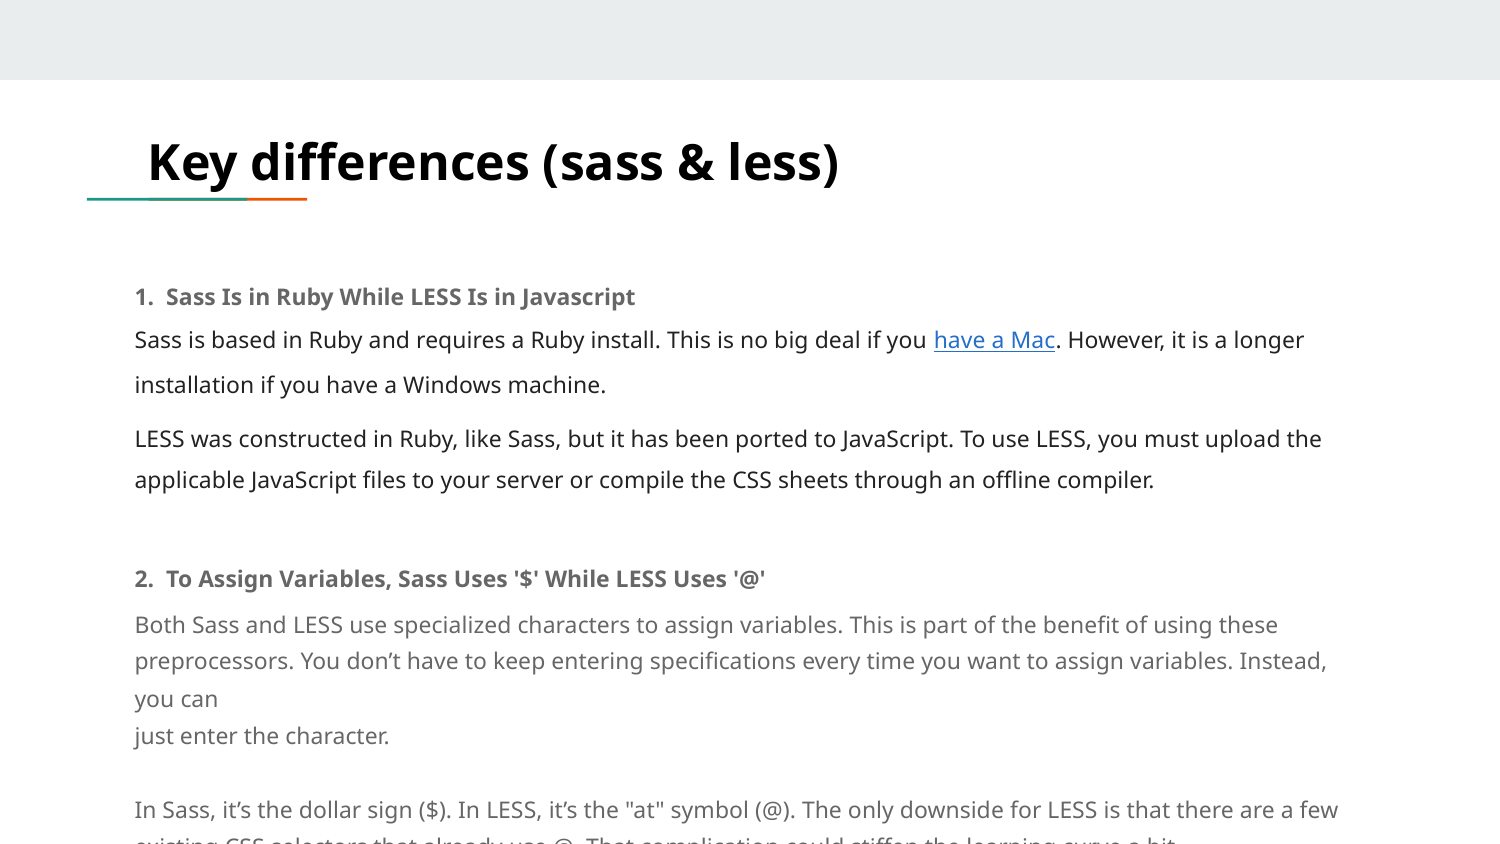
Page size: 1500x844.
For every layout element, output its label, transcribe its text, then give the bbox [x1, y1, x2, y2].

text_box 1. Sass Is in Ruby While LESS Is in Javascript Sass is based in Ruby and requires a Ruby install. This is no big deal if you have a Mac. However, it is a longer installation if you have a Windows machine. LESS was constructed in Ruby, like Sass, but it has been ported to JavaScript. To use LESS, you must upload the applicable JavaScript files to your server or compile the CSS sheets through an offline compiler. 2. To Assign Variables, Sass Uses '$' While LESS Uses '@' Both Sass and LESS use specialized characters to assign variables. This is part of the benefit of using these preprocessors. You don’t have to keep entering specifications every time you want to assign variables. Instead, you can just enter the character. In Sass, it’s the dollar sign ($). In LESS, it’s the "at" symbol (@). The only downside for LESS is that there are a few existing CSS selectors that already use @. That complication could stiffen the learning curve a bit. [119, 254, 1381, 844]
title Key differences (sass & less) [119, 94, 1381, 183]
